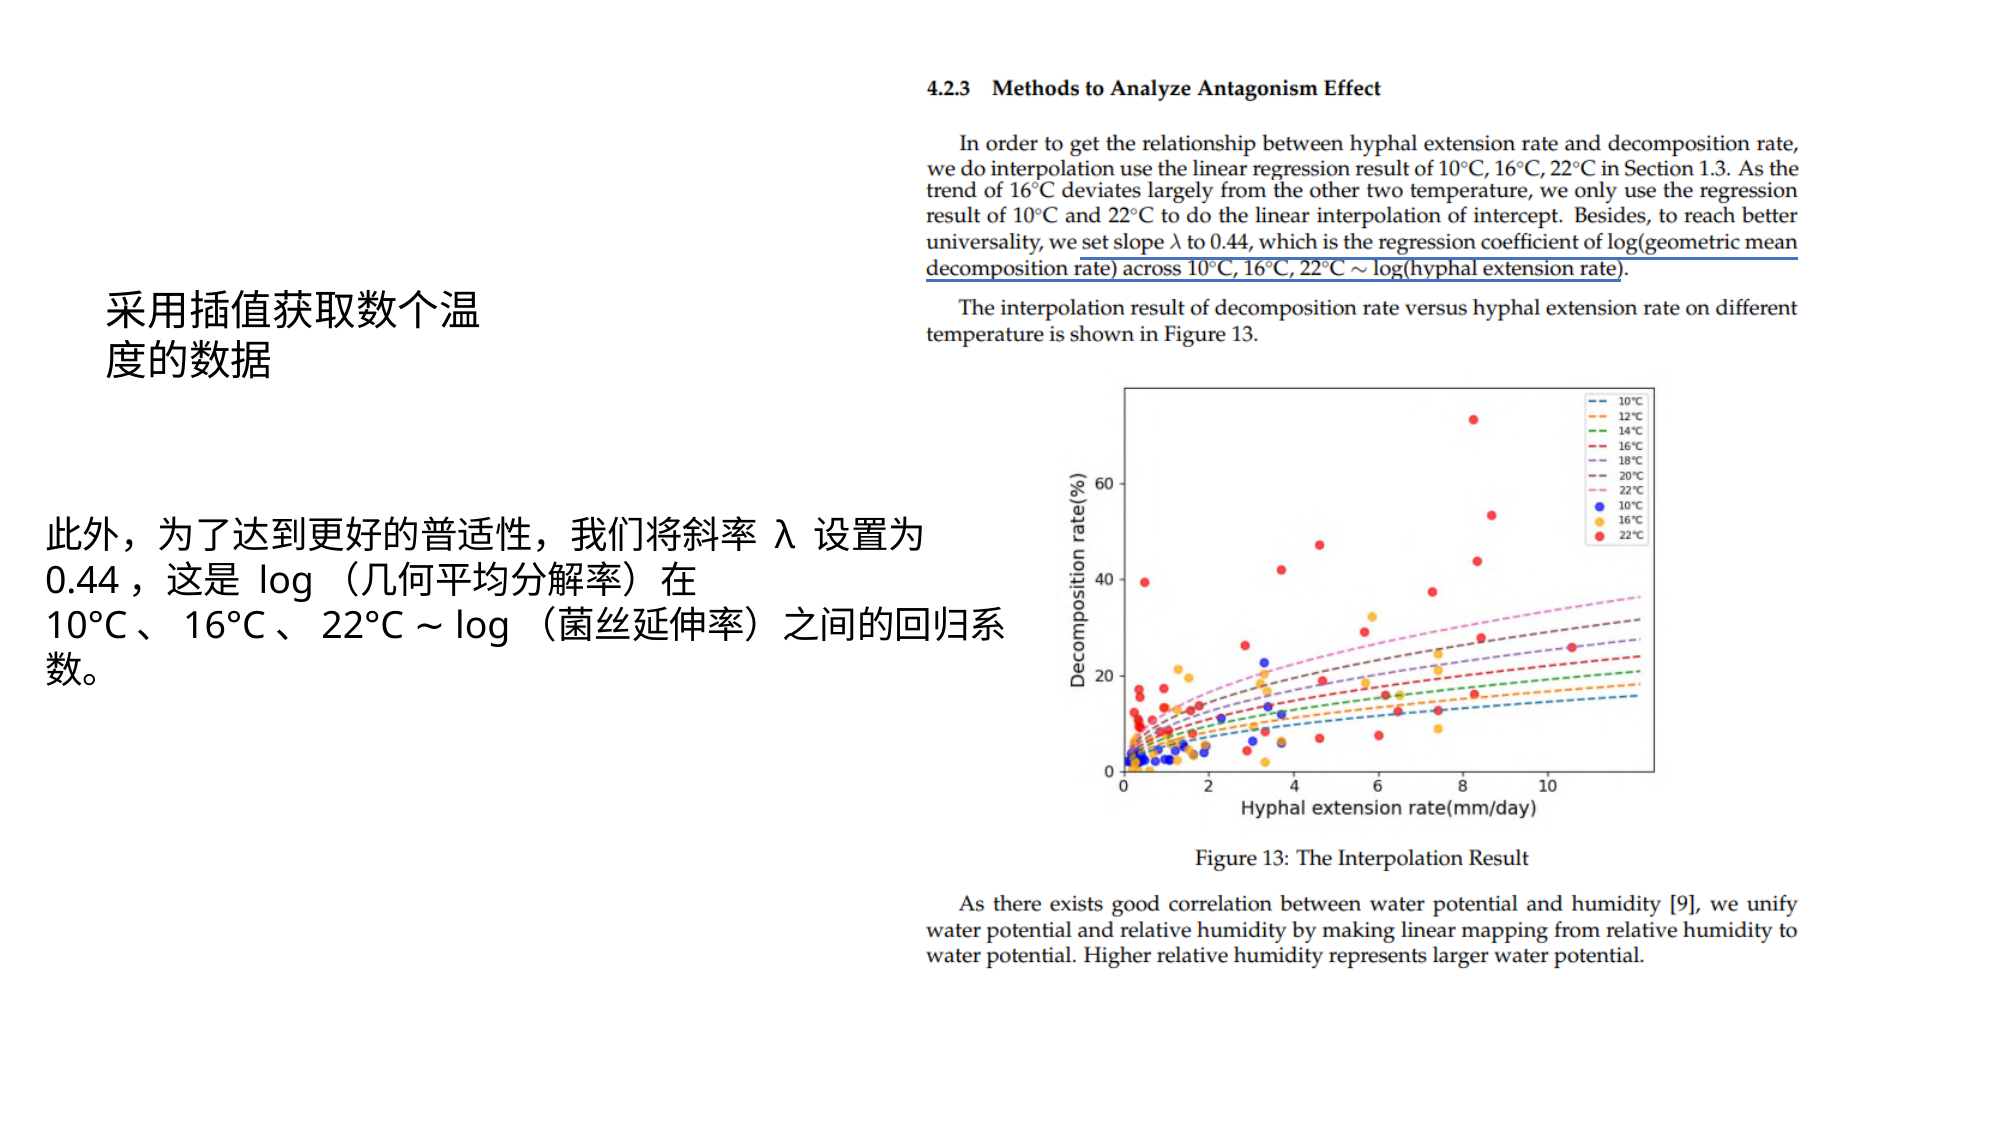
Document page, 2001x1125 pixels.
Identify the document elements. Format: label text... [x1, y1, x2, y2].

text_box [892, 76, 1849, 978]
text_box 此外，为了达到更好的普适性，我们将斜率 λ 设置为 0.44，这是 log（几何平均分解率）在 10°C、16°C、22°C ∼ log（菌丝延伸率）之间的回归系数。 [30, 503, 892, 699]
text_box 采用插值获取数个温度的数据 [90, 276, 512, 392]
